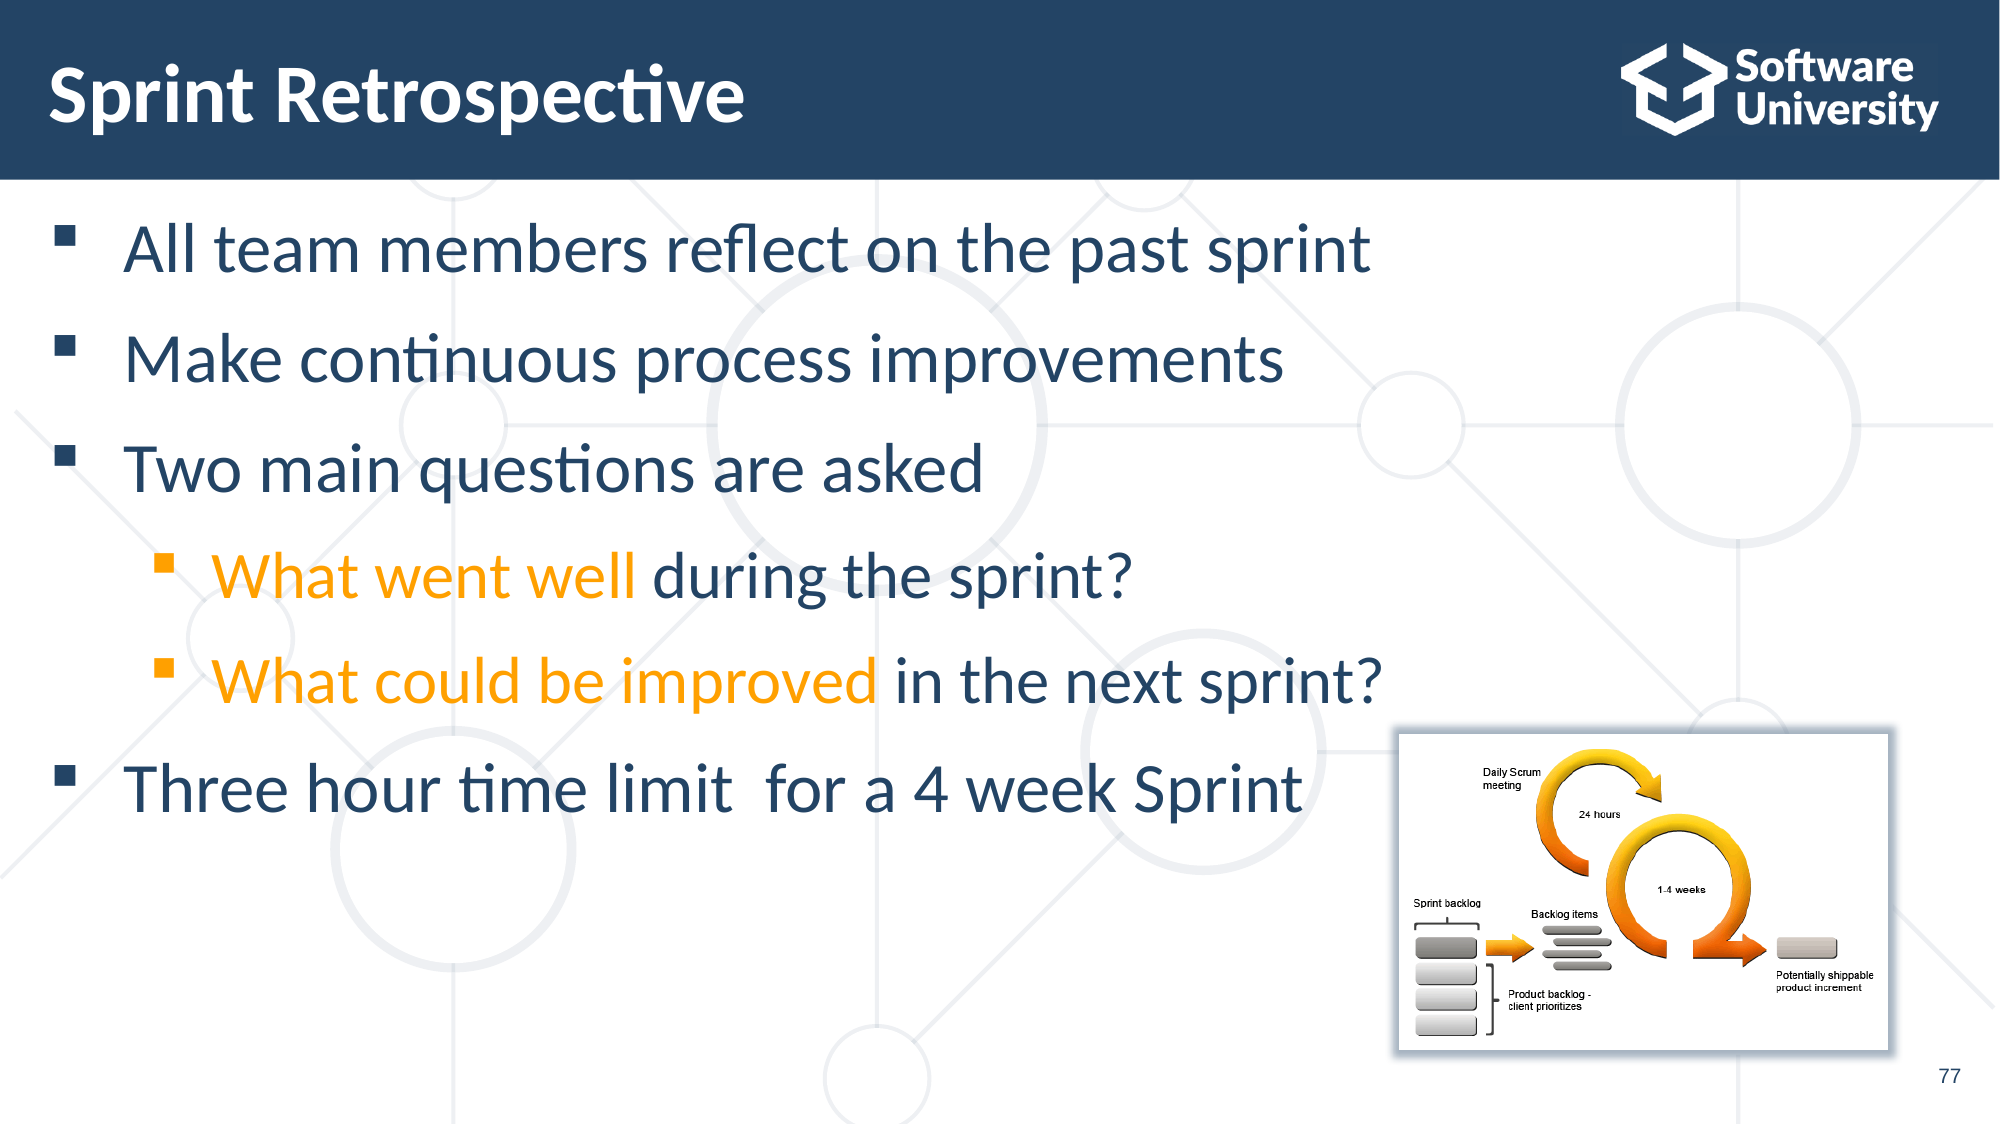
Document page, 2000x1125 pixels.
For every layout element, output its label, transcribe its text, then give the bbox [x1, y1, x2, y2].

picture [1399, 734, 1888, 1050]
slide_number 77 [1896, 1049, 1968, 1101]
title Sprint Retrospective [31, 16, 1591, 162]
list All team members reflect on the past sprint Make continuous process improvements Two main questions are asked What went well during the sprint? What could be improved in the next sprint? Three hour time limit for a 4 week Sprint [31, 196, 1970, 1050]
picture [1621, 43, 1939, 136]
